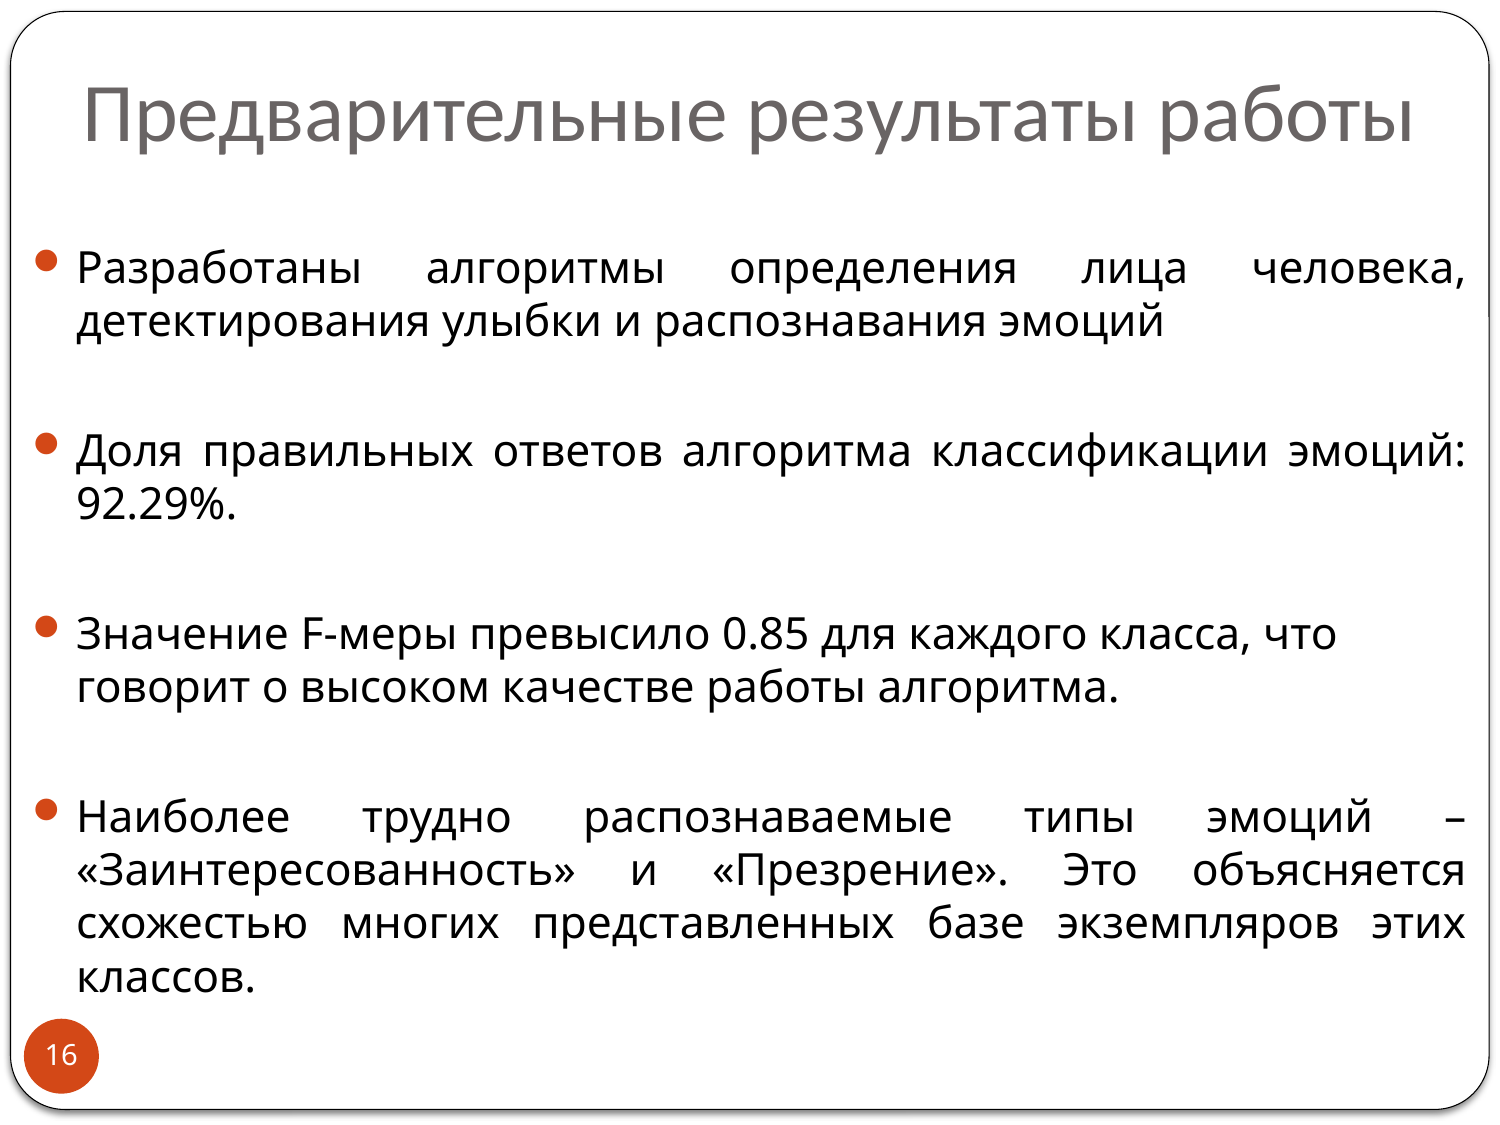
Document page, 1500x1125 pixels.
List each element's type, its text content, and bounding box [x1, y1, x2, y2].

text_box [76, 680, 1329, 742]
slide_number 16 [23, 1018, 99, 1094]
list Разработаны алгоритмы определения лица человека, детектирования улыбки и распознавания эмоций Доля правильных ответов алгоритма классификации эмоций: 92.29%. Значение F-меры превысило 0.85 для каждого класса, что говорит о высоком качестве работы алгоритма. Наиболее трудно распознаваемые типы эмоций – «Заинтересованность» и «Презрение». Это объясняется схожестью многих представленных базе экземпляров этих классов. [17, 231, 1483, 1012]
title Предварительные результаты работы [17, 42, 1483, 173]
